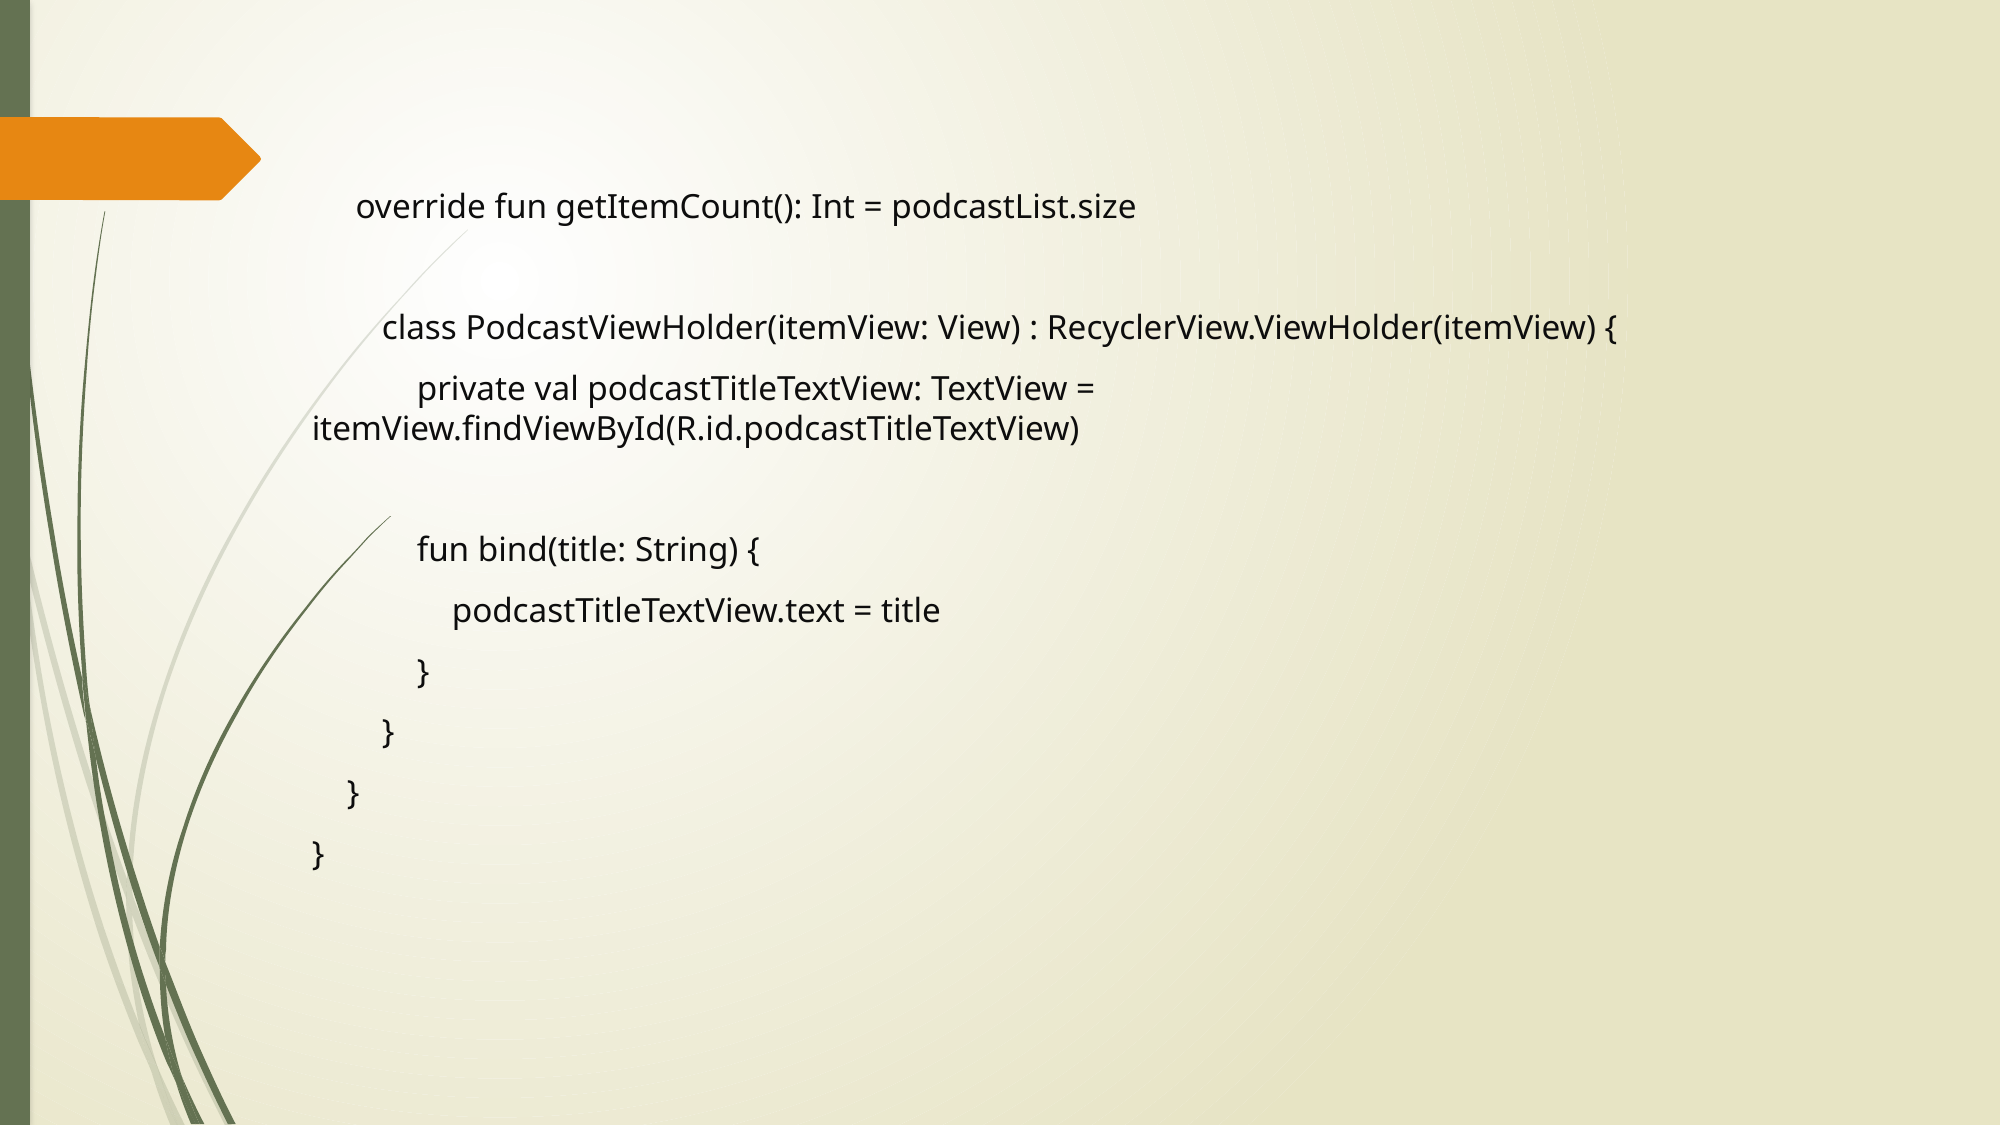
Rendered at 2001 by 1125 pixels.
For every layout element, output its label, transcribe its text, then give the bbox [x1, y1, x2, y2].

list override fun getItemCount(): Int = podcastList.size class PodcastViewHolder(itemView: View) : RecyclerView.ViewHolder(itemView) { private val podcastTitleTextView: TextView = itemView.findViewById(R.id.podcastTitleTextView) fun bind(title: String) { podcastTitleTextView.text = title } } } } [296, 177, 1888, 970]
